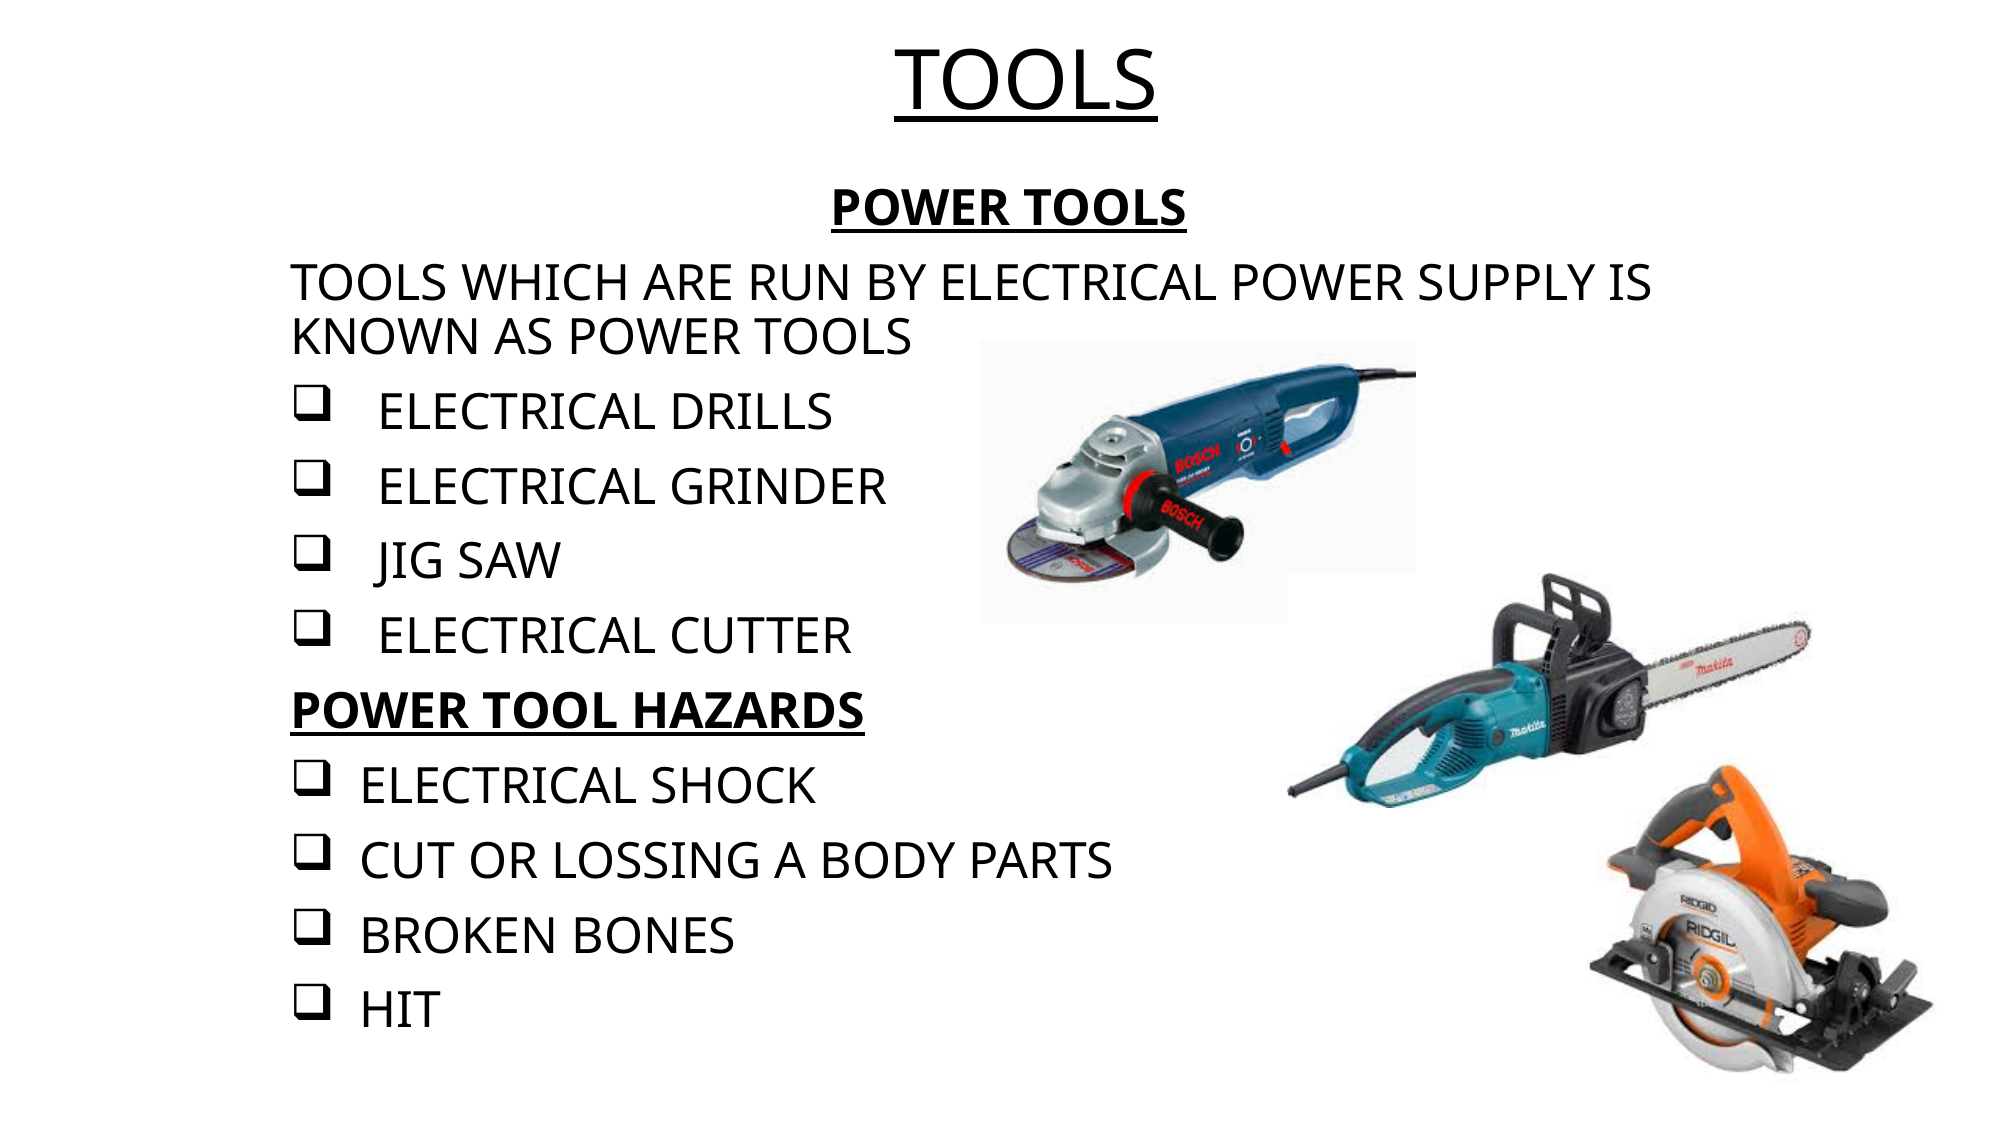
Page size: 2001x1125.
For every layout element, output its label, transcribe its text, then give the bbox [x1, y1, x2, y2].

subtitle POWER TOOLS TOOLS WHICH ARE RUN BY ELECTRICAL POWER SUPPLY IS KNOWN AS POWER TOOLS ELECTRICAL DRILLS ELECTRICAL GRINDER JIG SAW ELECTRICAL CUTTER POWER TOOL HAZARDS ELECTRICAL SHOCK CUT OR LOSSING A BODY PARTS BROKEN BONES HIT [275, 174, 1743, 1125]
picture [979, 340, 1949, 1088]
title TOOLS [279, 10, 1743, 136]
